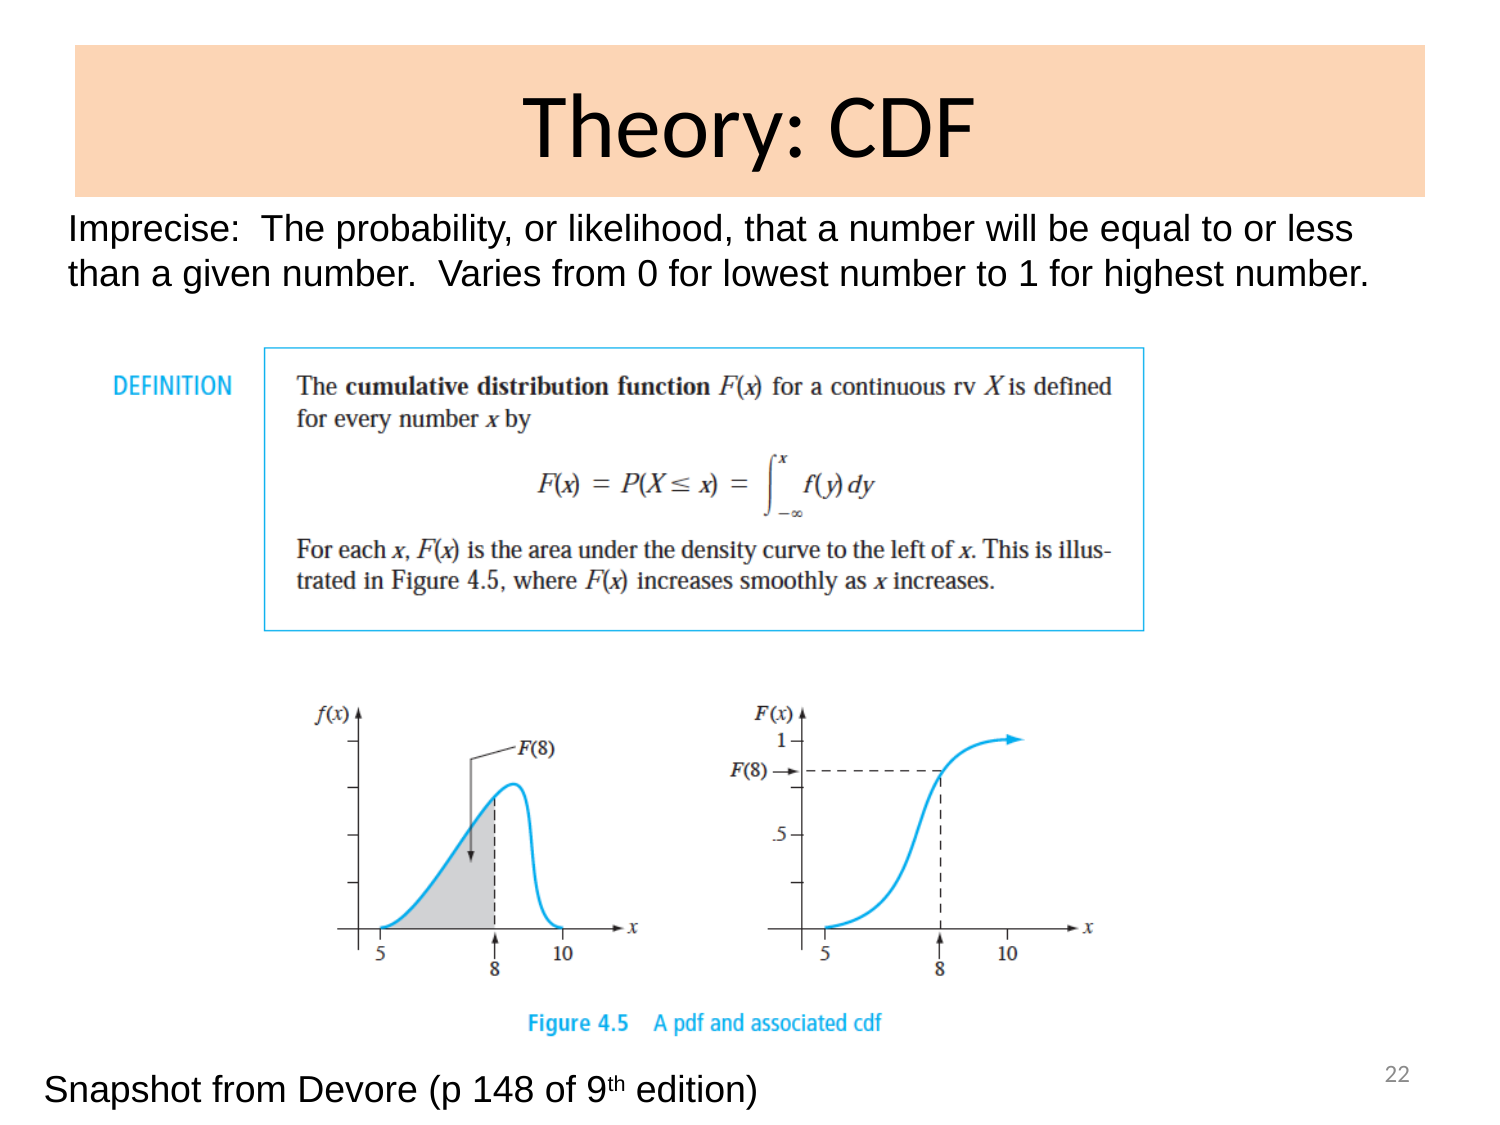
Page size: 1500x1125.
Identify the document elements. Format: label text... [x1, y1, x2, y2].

text_box Imprecise: The probability, or likelihood, that a number will be equal to or less than a given number. Varies from 0 for lowest number to 1 for highest number. [53, 196, 1425, 302]
title Theory: CDF [74, 44, 1426, 198]
picture [106, 314, 1156, 1044]
text_box Snapshot from Devore (p 148 of 9th edition) [28, 1057, 1041, 1118]
slide_number 22 [1074, 1042, 1425, 1103]
